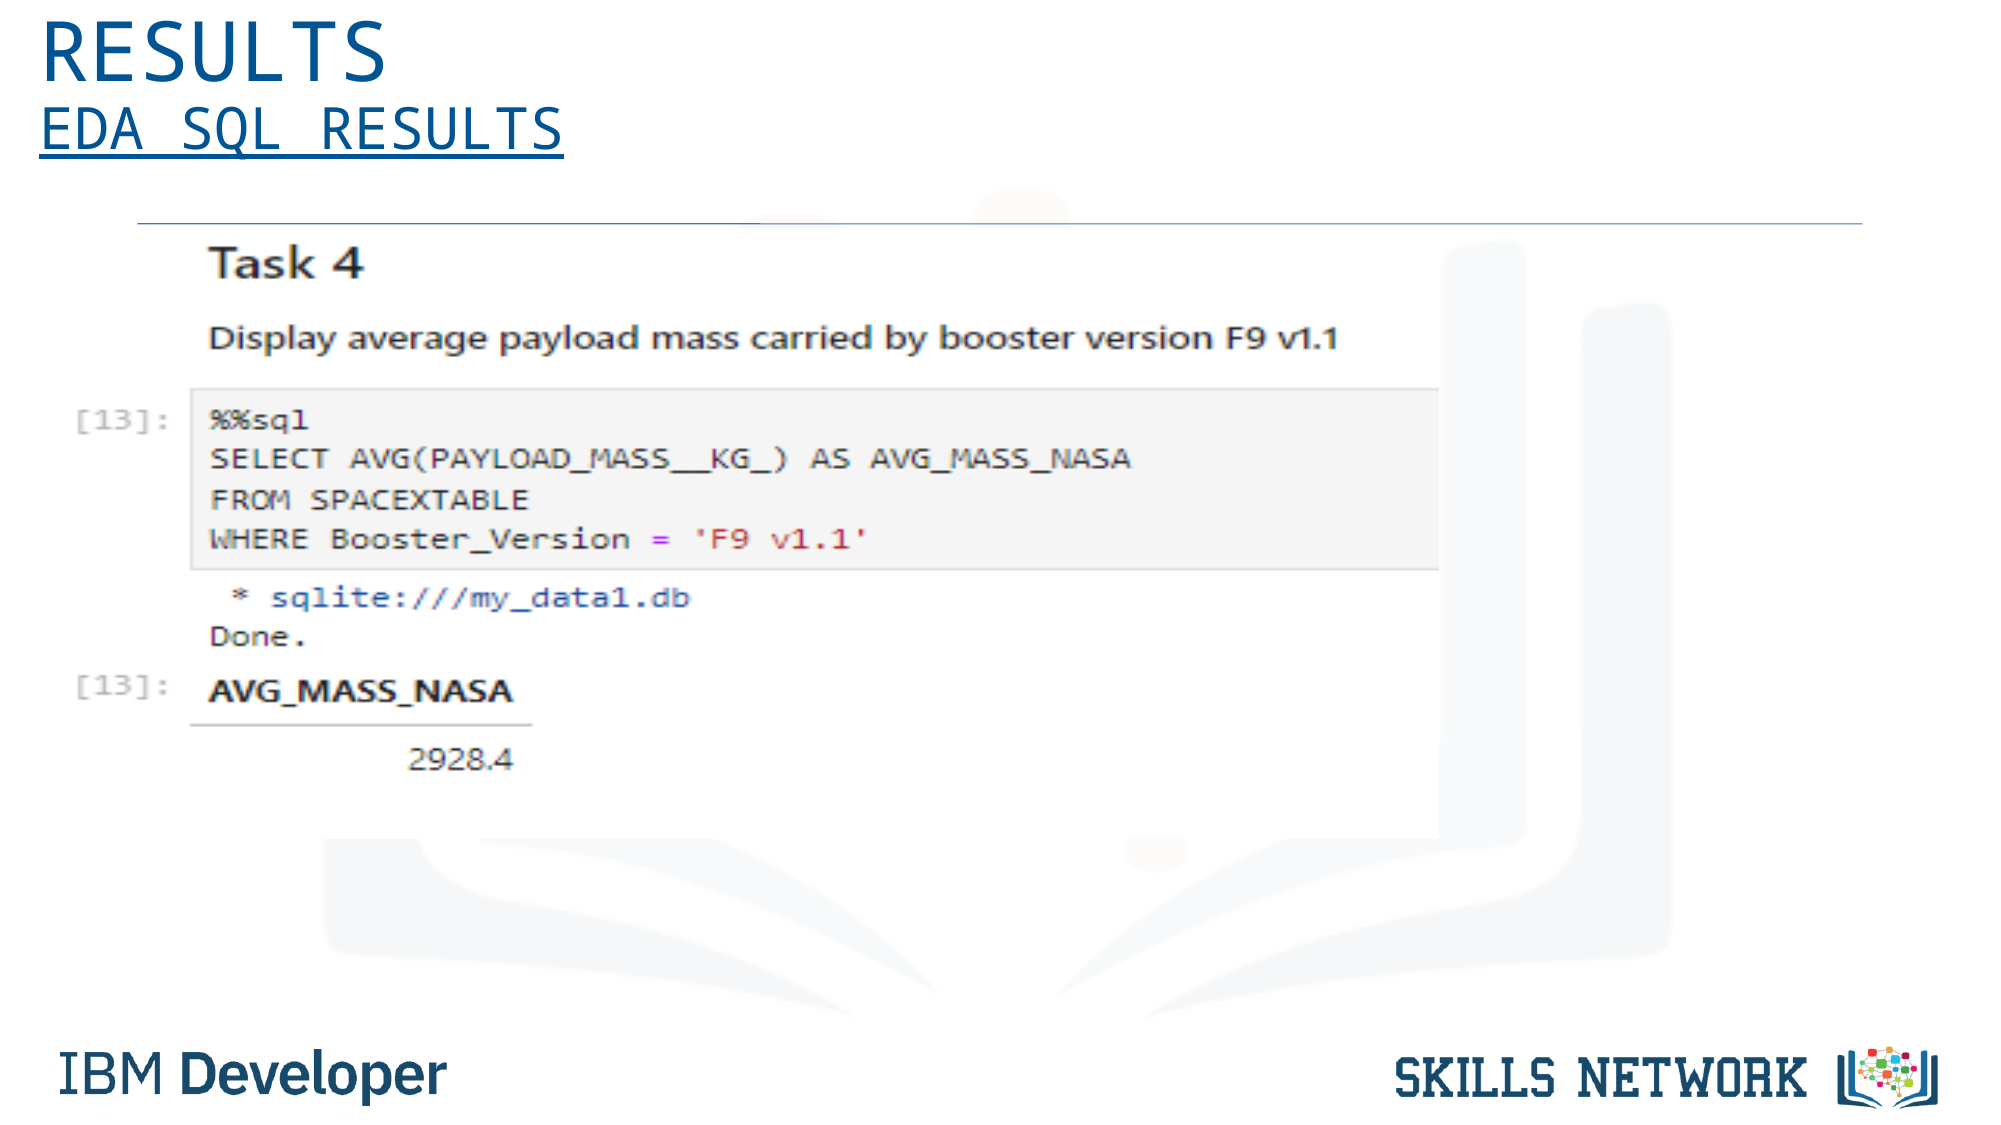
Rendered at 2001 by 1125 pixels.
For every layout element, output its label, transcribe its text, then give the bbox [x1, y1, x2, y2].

picture [51, 228, 1439, 839]
title RESULTS EDA SQL RESULTS [24, 0, 1750, 195]
picture [55, 1045, 459, 1108]
picture [1390, 1045, 1945, 1111]
